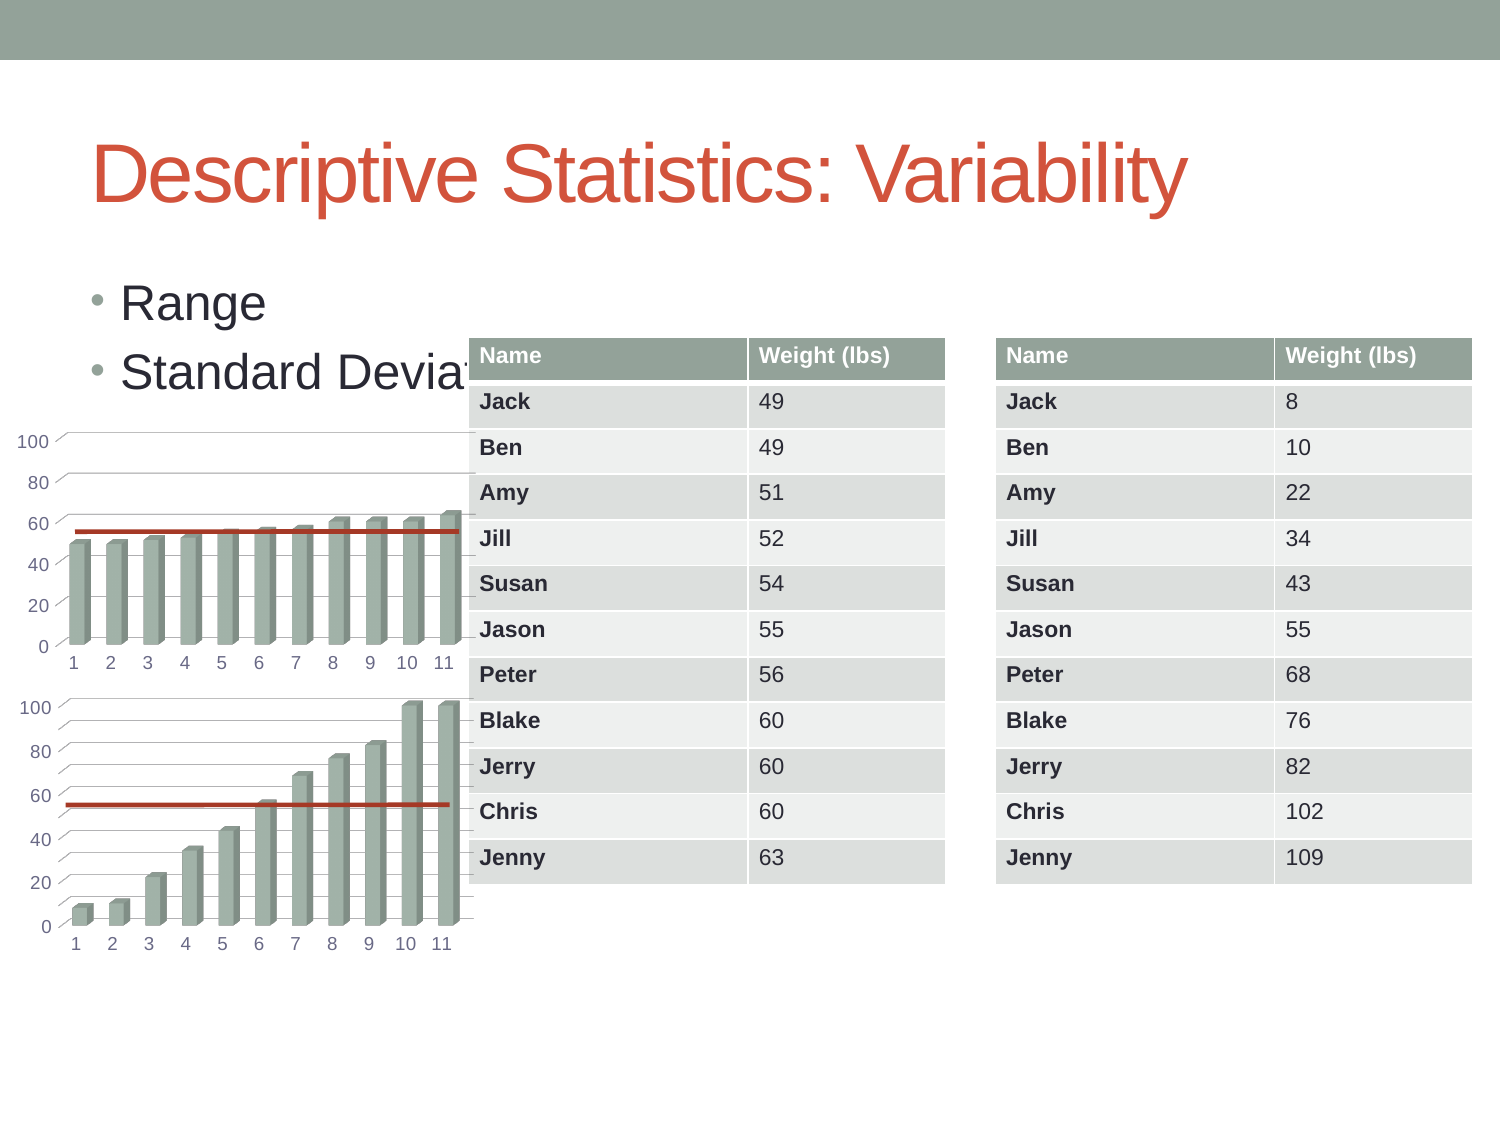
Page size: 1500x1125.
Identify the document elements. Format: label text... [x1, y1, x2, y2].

table_cell Jenny [494, 840, 747, 884]
table_cell Amy [494, 475, 747, 519]
table_cell Peter [996, 658, 1274, 701]
table_cell 60 [749, 749, 945, 793]
table_cell 60 [749, 703, 945, 747]
table_header Name [469, 338, 747, 380]
list Range Standard Deviation [75, 262, 1425, 1063]
table_cell Jill [494, 521, 747, 565]
table_cell 54 [749, 566, 945, 610]
table_cell 76 [1275, 703, 1472, 747]
table_cell Jack [996, 386, 1274, 428]
table_cell Susan [494, 566, 747, 610]
table_cell Jerry [494, 749, 747, 793]
table_cell 22 [1275, 475, 1472, 519]
table_cell Jason [996, 612, 1274, 656]
table_cell 51 [749, 475, 945, 519]
table_cell 49 [749, 430, 945, 473]
table_header Weight (lbs) [749, 338, 945, 380]
chart [6, 425, 486, 682]
table_cell 63 [749, 840, 945, 884]
table_cell Amy [996, 475, 1274, 519]
table_cell 55 [1275, 612, 1472, 656]
table_cell Blake [996, 703, 1274, 747]
table_cell 68 [1275, 658, 1472, 701]
table_cell 82 [1275, 749, 1472, 793]
table_header Weight (lbs) [1275, 338, 1472, 380]
table_cell Chris [996, 794, 1274, 838]
table_cell 56 [749, 658, 945, 701]
table_cell Blake [494, 703, 747, 747]
table_cell 102 [1275, 794, 1472, 838]
table_cell Susan [996, 566, 1274, 610]
table_cell 34 [1275, 521, 1472, 565]
table_cell Peter [490, 658, 747, 701]
table_cell 10 [1275, 430, 1472, 473]
table_header Name [996, 338, 1274, 380]
table_cell 8 [1275, 386, 1472, 428]
table_cell 49 [749, 386, 945, 428]
title Descriptive Statistics: Variability [75, 87, 1425, 250]
table_cell Jerry [996, 749, 1274, 793]
table_cell 43 [1275, 566, 1472, 610]
table_cell Jill [996, 521, 1274, 565]
chart [6, 692, 486, 961]
table_cell Ben [996, 430, 1274, 473]
table_cell 60 [749, 794, 945, 838]
table_cell Chris [494, 794, 747, 838]
table_cell Jack [469, 386, 747, 428]
table_cell 52 [749, 521, 945, 565]
table_cell Ben [494, 430, 747, 473]
table_cell Jason [494, 612, 747, 656]
table_cell 55 [749, 612, 945, 656]
table_cell Jenny [996, 840, 1274, 884]
table_cell 109 [1275, 840, 1472, 884]
